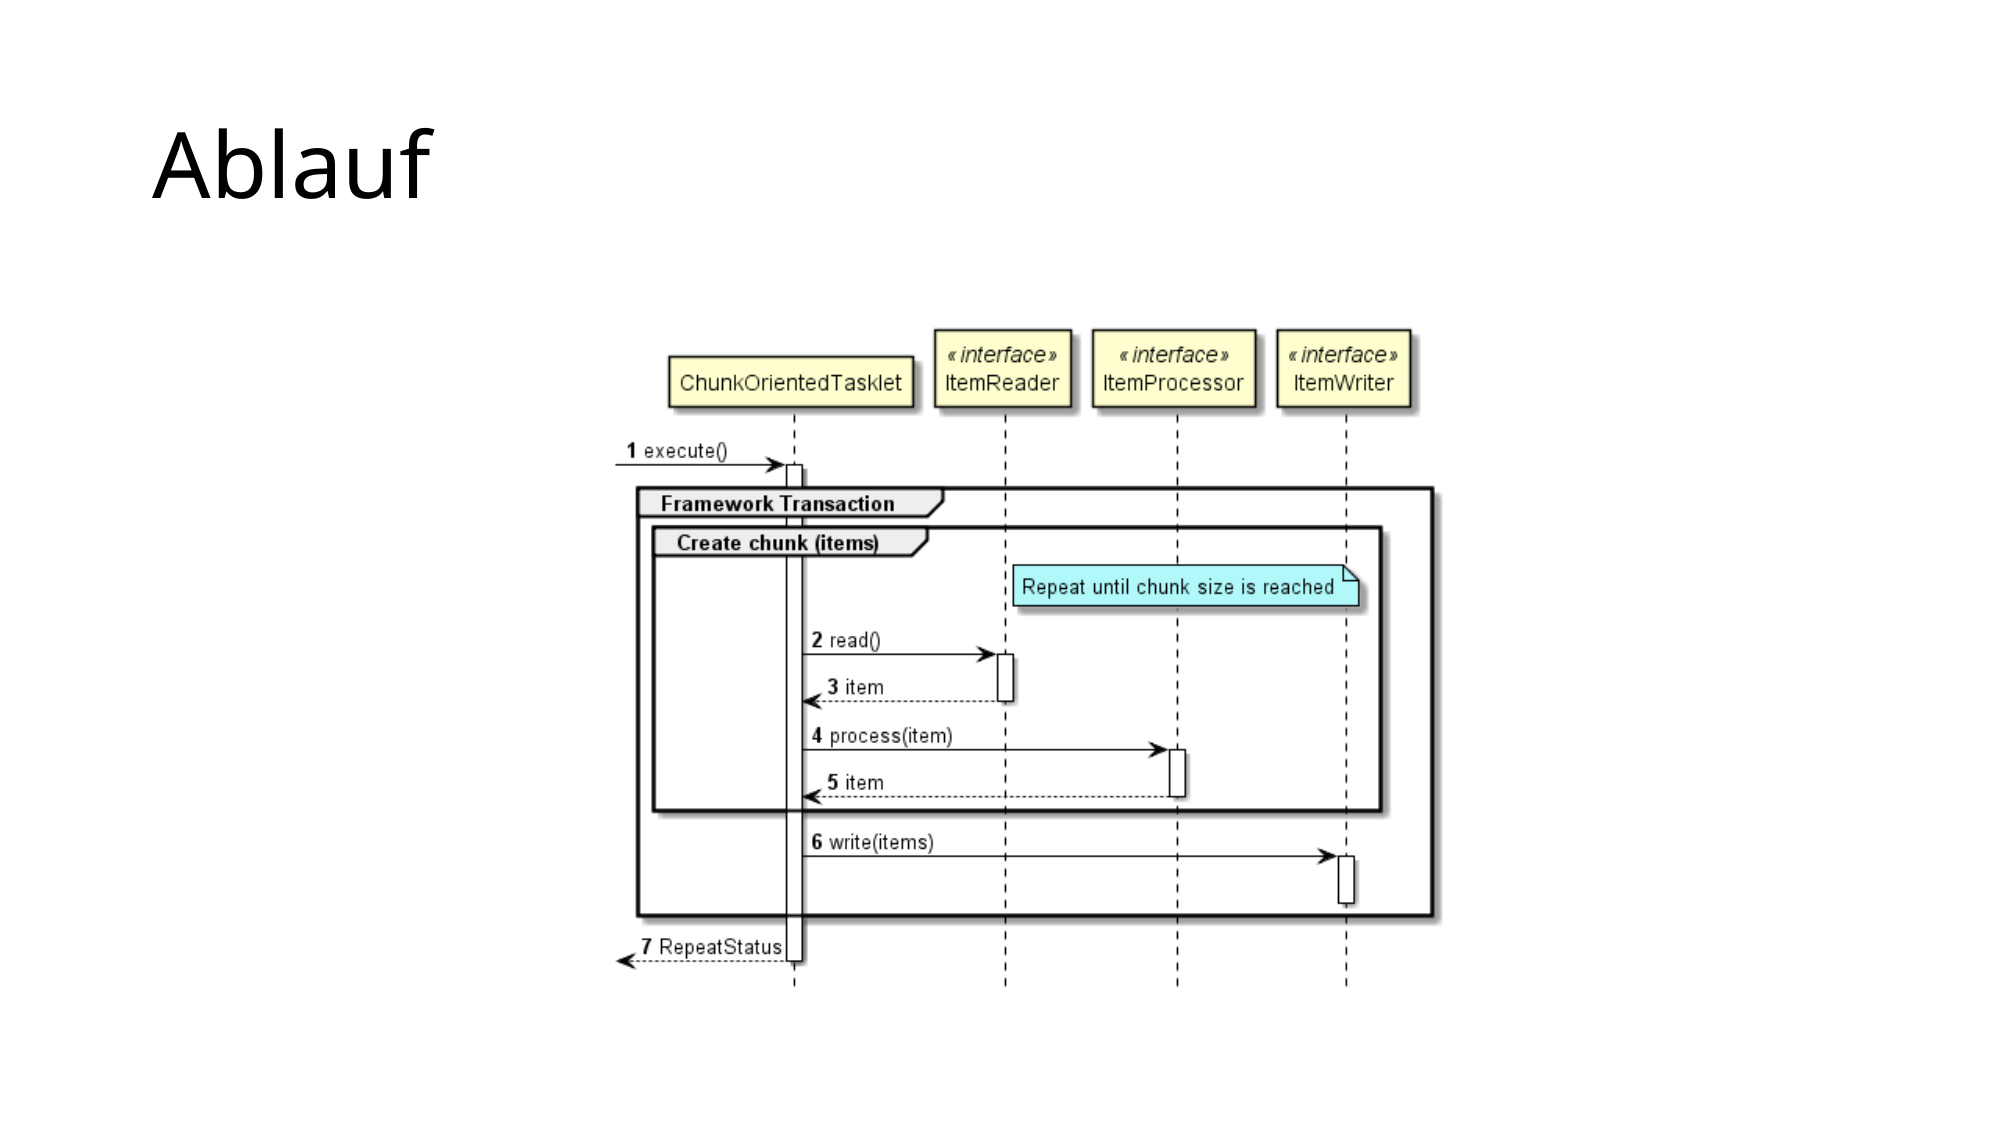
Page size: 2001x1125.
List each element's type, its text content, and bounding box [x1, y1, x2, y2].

title Ablauf [137, 59, 1863, 278]
picture [611, 325, 1449, 1006]
